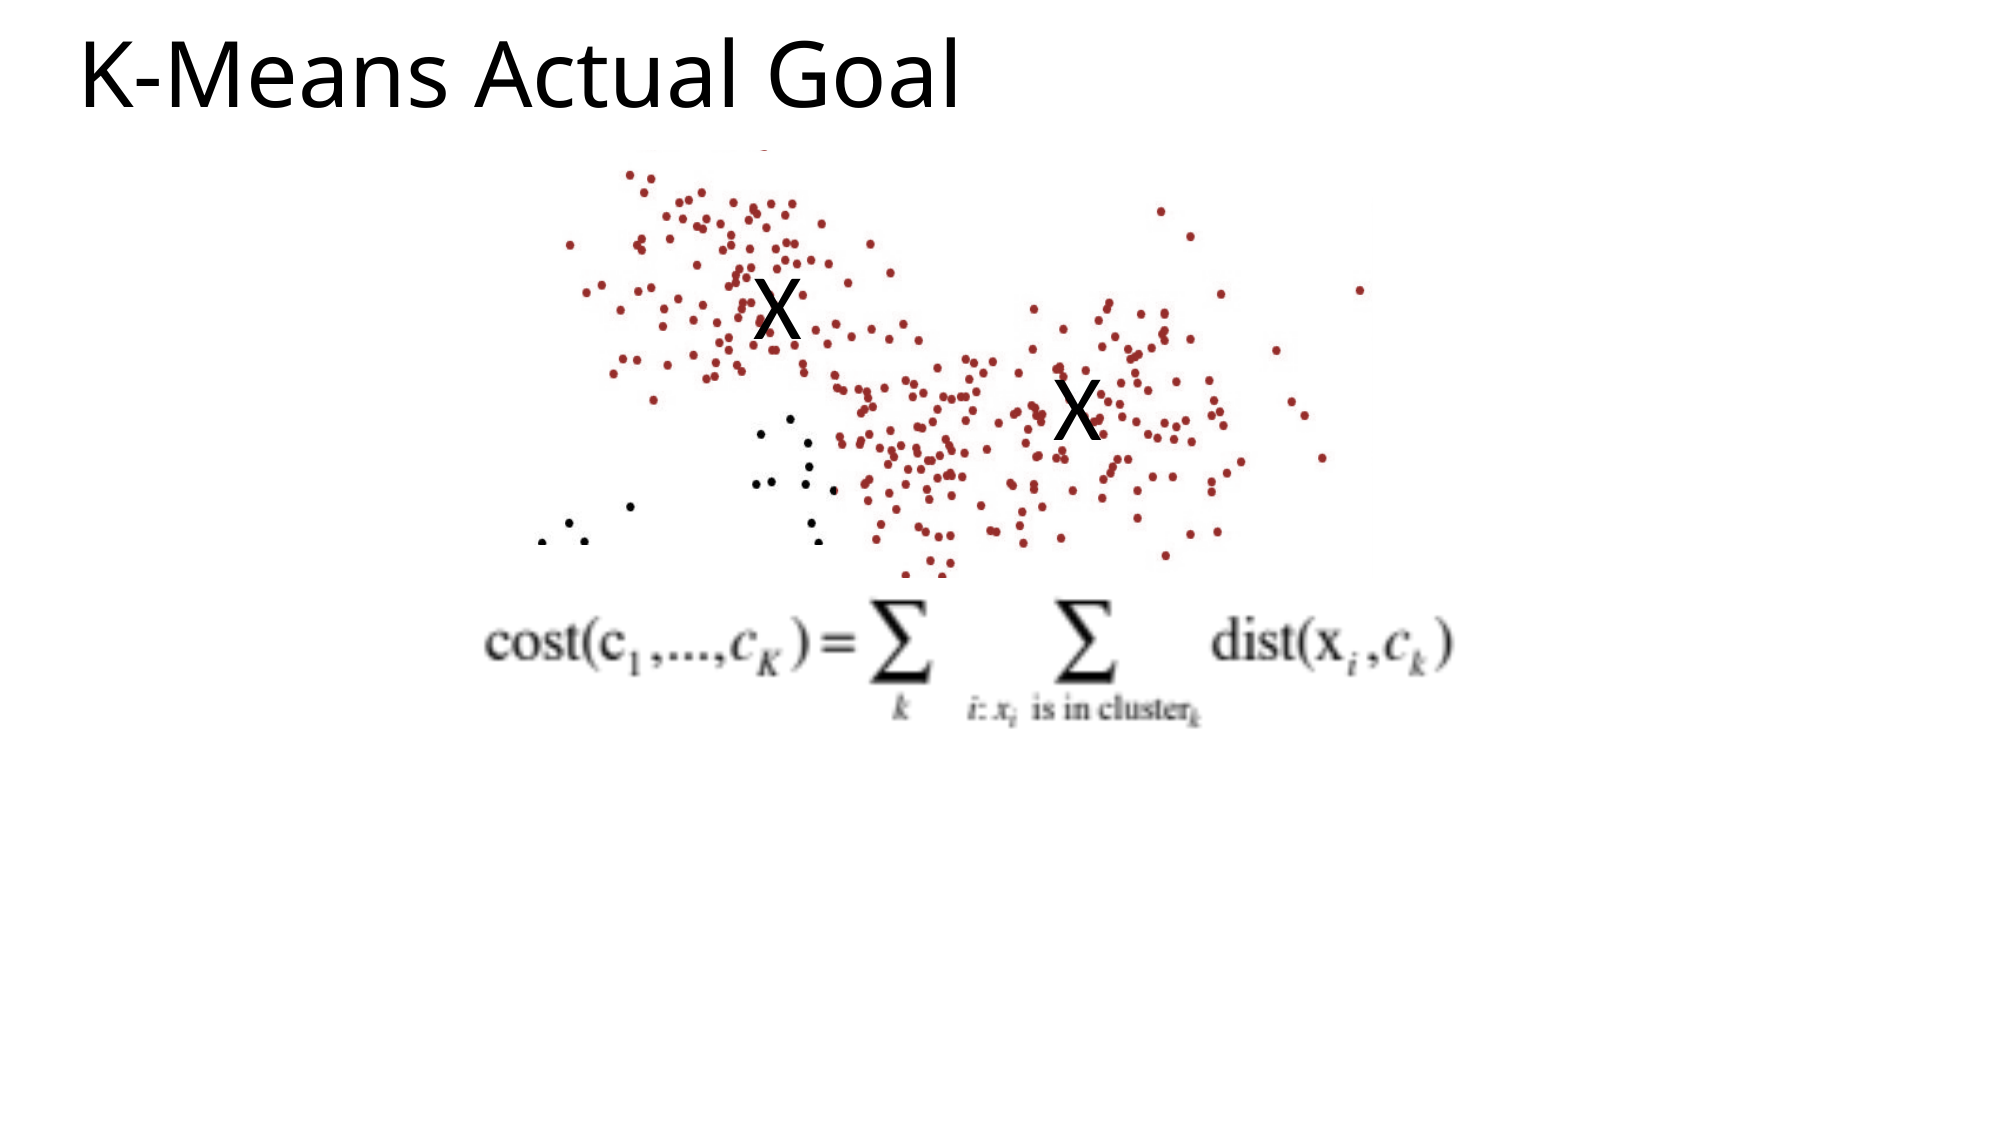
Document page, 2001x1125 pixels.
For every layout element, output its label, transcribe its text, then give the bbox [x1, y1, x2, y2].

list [478, 586, 1456, 737]
picture [505, 149, 1373, 578]
title K-Means Actual Goal [62, 29, 1953, 205]
